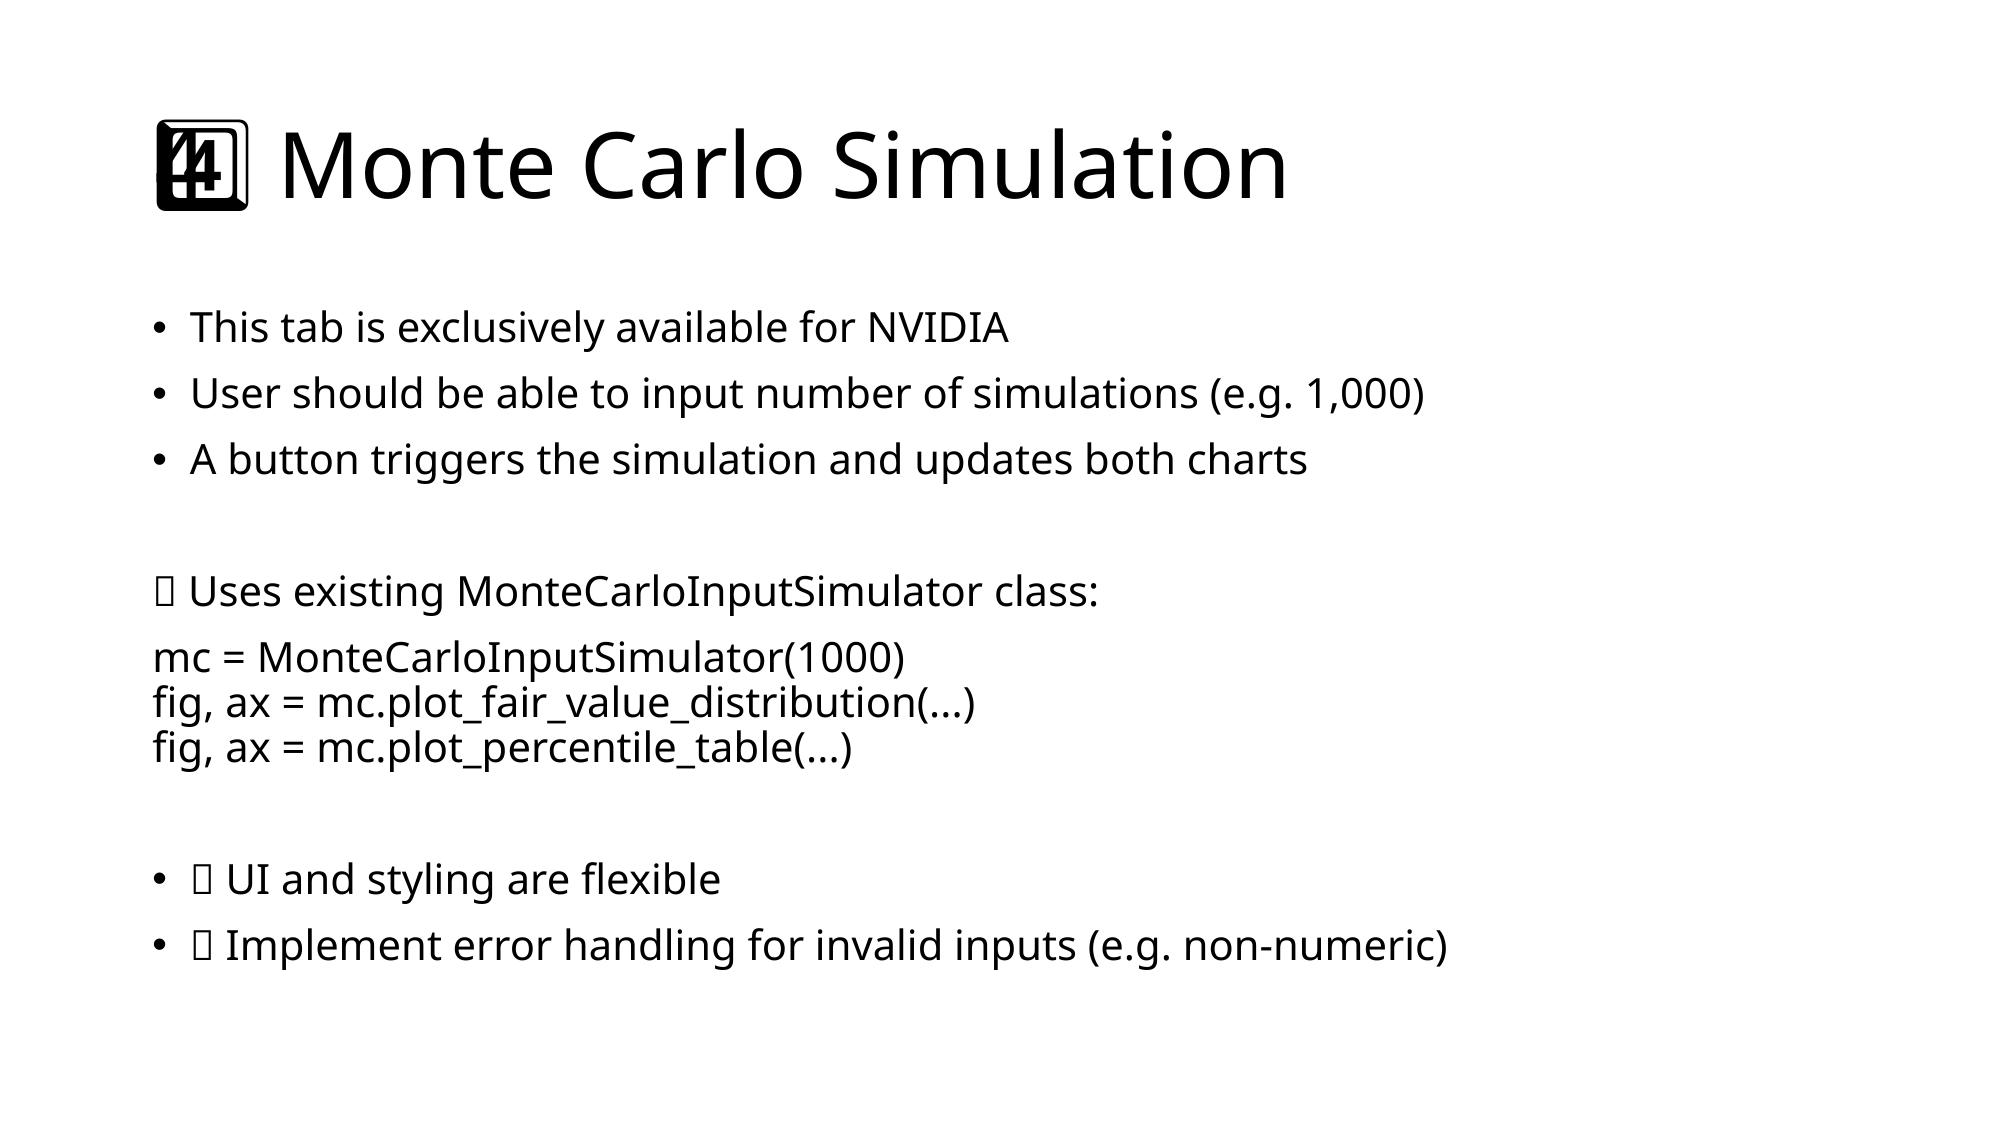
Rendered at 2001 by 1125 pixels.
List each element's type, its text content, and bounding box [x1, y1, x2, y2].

list This tab is exclusively available for NVIDIA User should be able to input number of simulations (e.g. 1,000) A button triggers the simulation and updates both charts 📌 Uses existing MonteCarloInputSimulator class: mc = MonteCarloInputSimulator(1000) fig, ax = mc.plot_fair_value_distribution(...) fig, ax = mc.plot_percentile_table(...) ✅ UI and styling are flexible ✅ Implement error handling for invalid inputs (e.g. non-numeric) [137, 299, 1863, 1014]
title 4️⃣ Monte Carlo Simulation [137, 59, 1863, 278]
